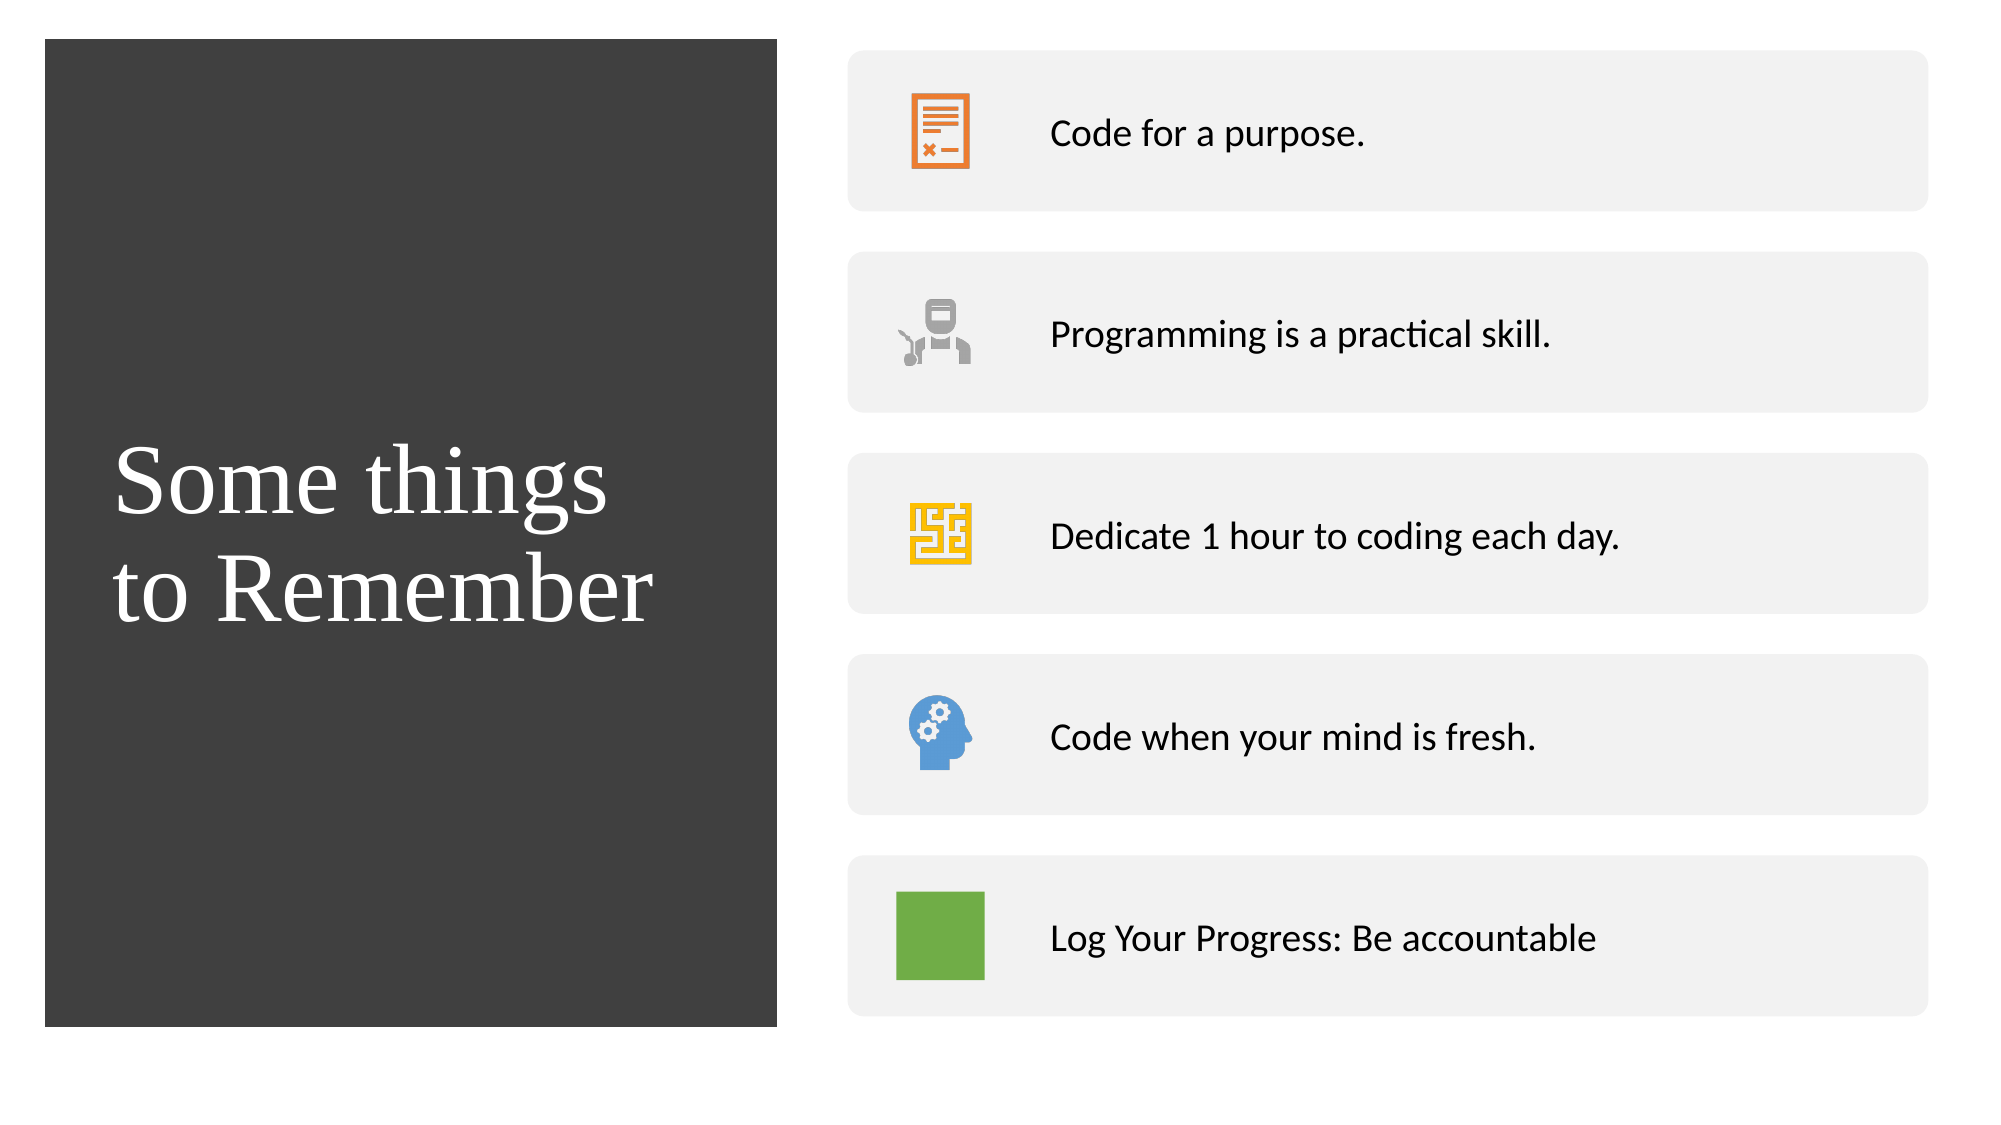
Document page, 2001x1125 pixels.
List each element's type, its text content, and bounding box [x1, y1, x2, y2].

text_box [54, 49, 768, 1018]
title Some things to Remember [97, 104, 722, 967]
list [847, 49, 1929, 1018]
